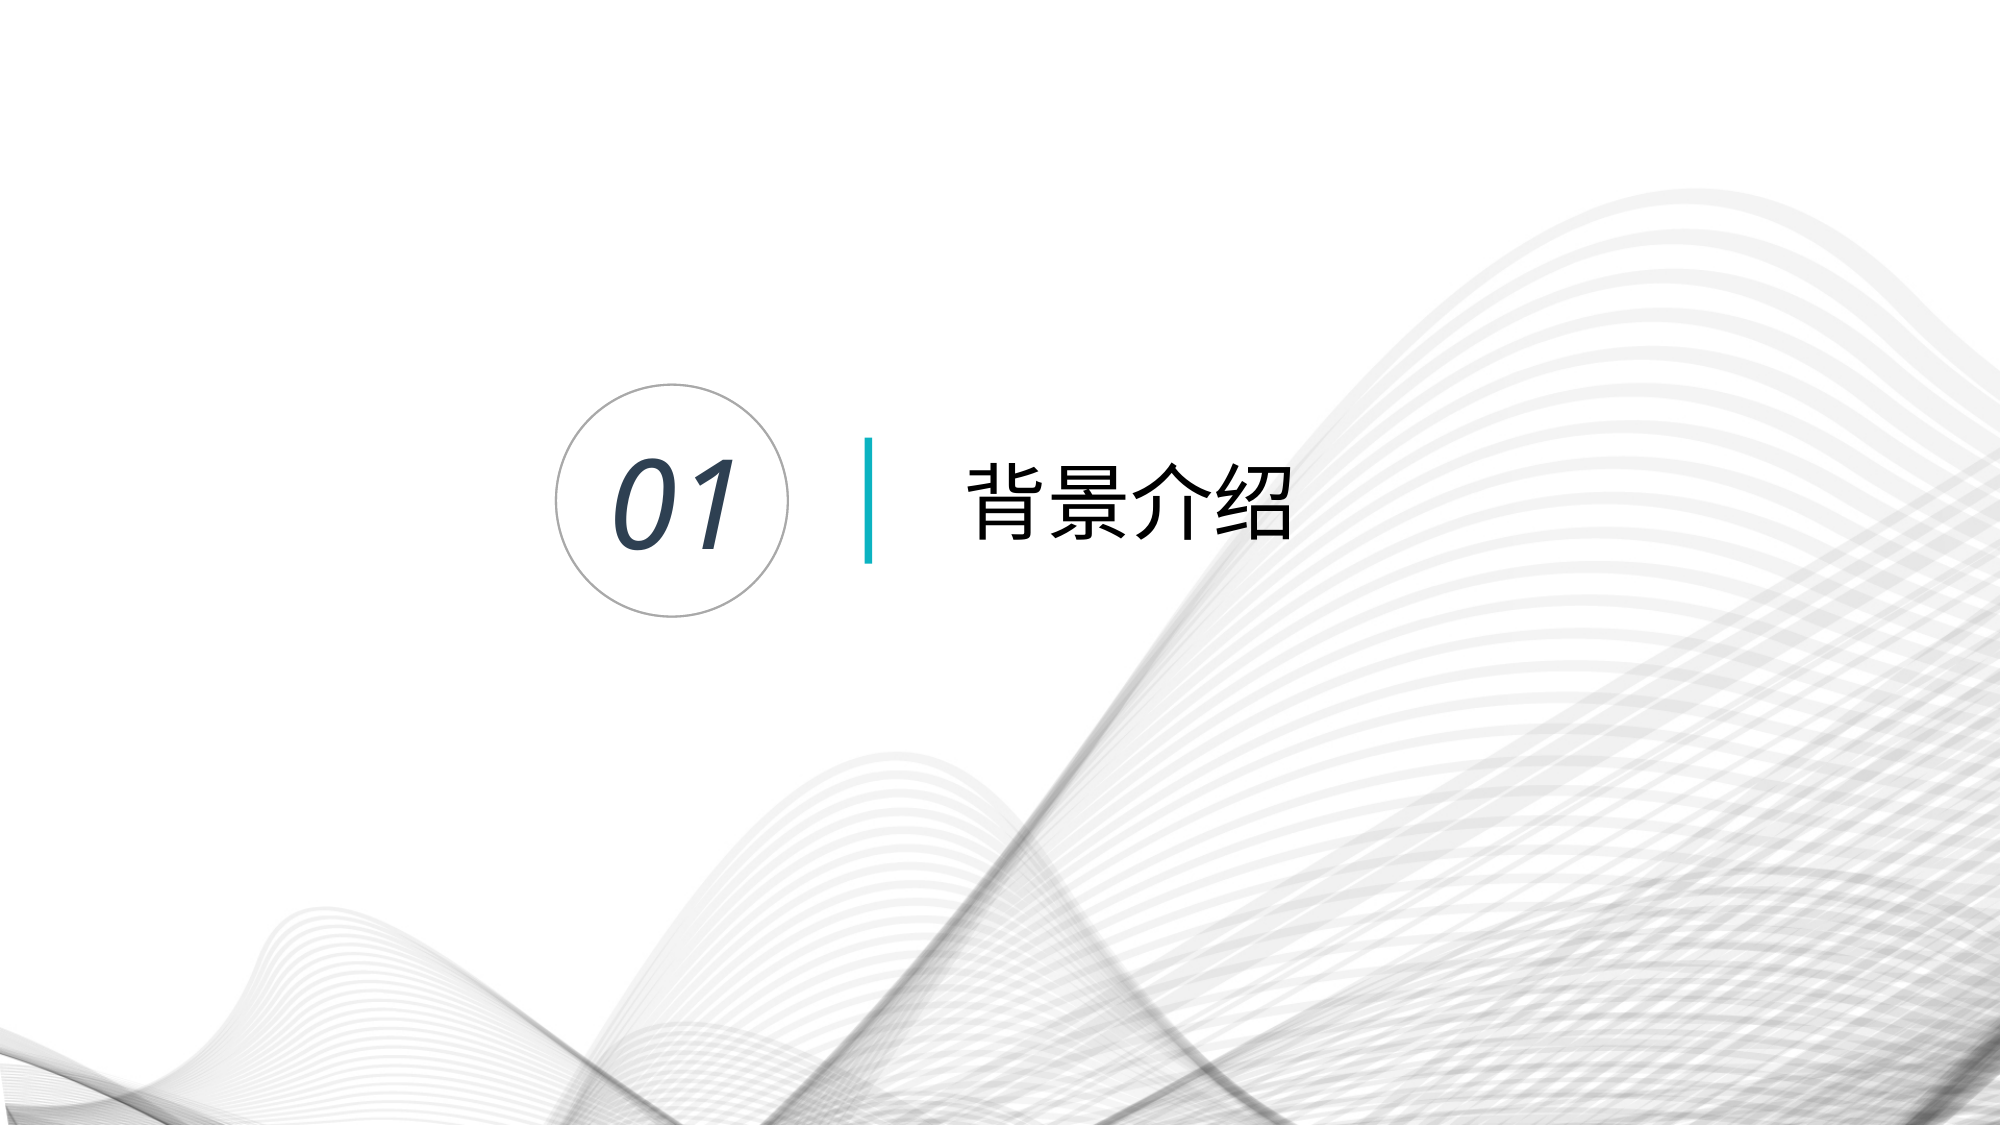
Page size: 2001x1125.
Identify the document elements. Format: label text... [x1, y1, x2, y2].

text_box [554, 383, 789, 618]
text_box 背景介绍 [949, 442, 1348, 558]
picture [0, 0, 2000, 1125]
text_box 01 [755, 417, 762, 424]
text_box [864, 437, 873, 565]
